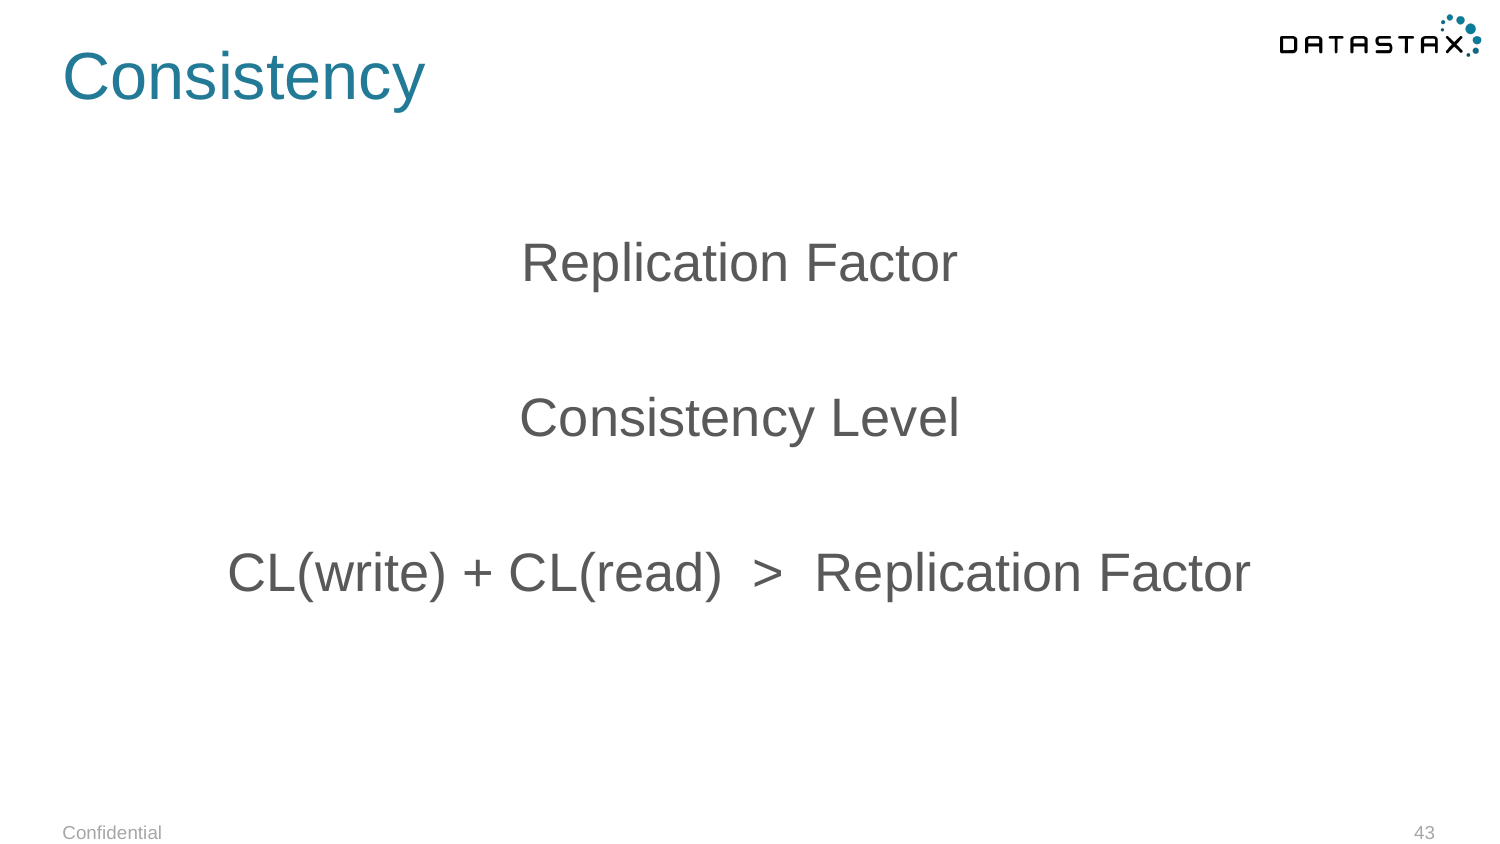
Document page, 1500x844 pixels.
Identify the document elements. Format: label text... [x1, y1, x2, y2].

list Replication Factor Consistency Level CL(write) + CL(read) > Replication Factor [62, 150, 1434, 758]
footer Confidential [62, 820, 638, 844]
slide_number 43 [1110, 820, 1436, 844]
picture [1273, 7, 1485, 70]
title Consistency [62, 32, 1300, 118]
